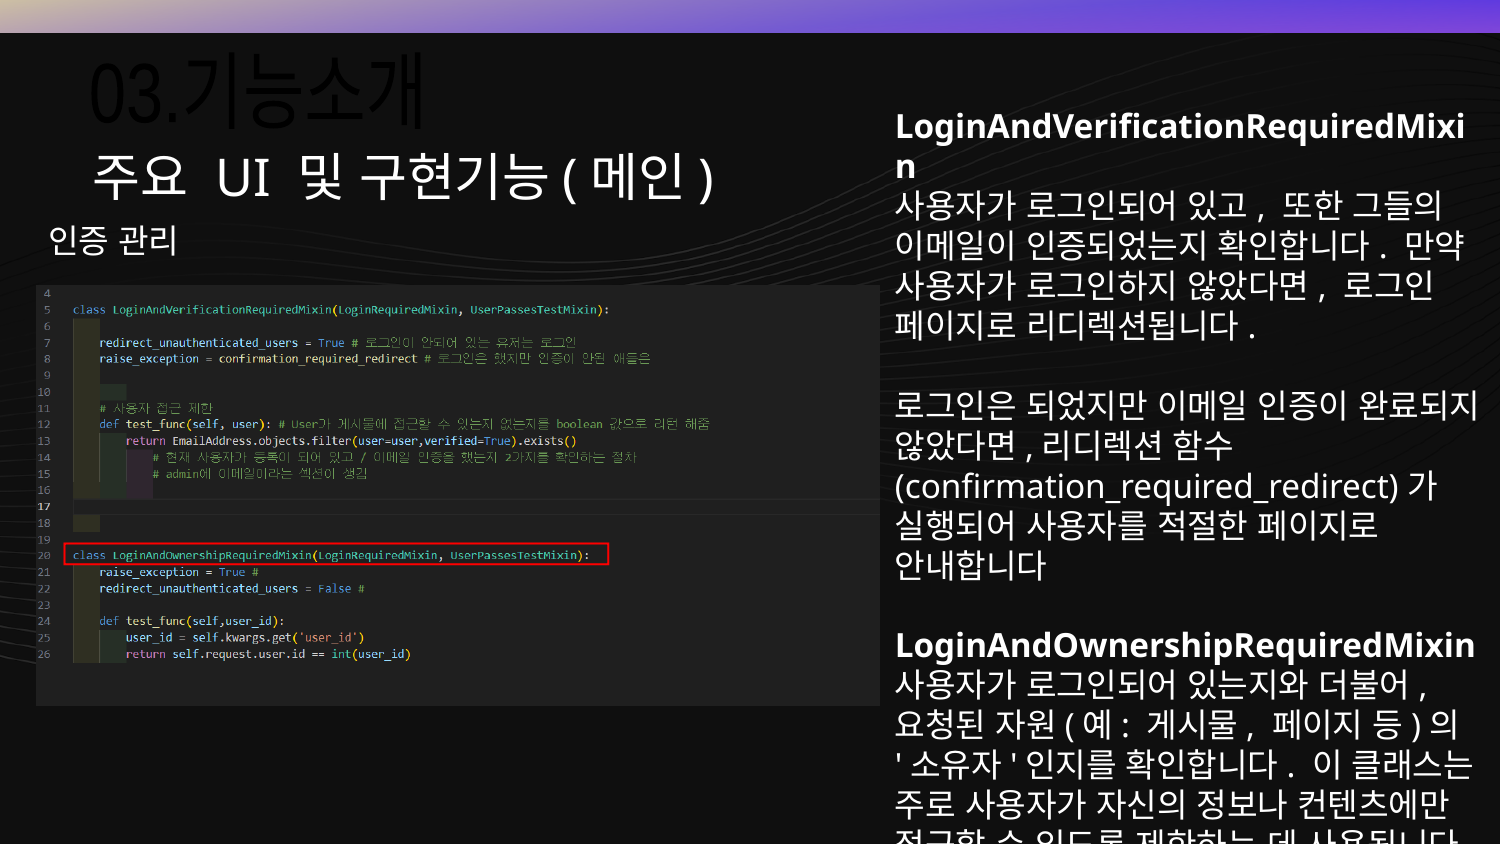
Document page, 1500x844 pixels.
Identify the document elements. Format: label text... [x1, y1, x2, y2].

text_box LoginAndVerificationRequiredMixin 사용자가 로그인되어 있고, 또한 그들의 이메일이 인증되었는지 확인합니다. 만약 사용자가 로그인하지 않았다면, 로그인 페이지로 리디렉션됩니다. 로그인은 되었지만 이메일 인증이 완료되지 않았다면,리디렉션 함수(confirmation_required_redirect)가 실행되어 사용자를 적절한 페이지로 안내합니다 LoginAndOwnershipRequiredMixin 사용자가 로그인되어 있는지와 더불어, 요청된 자원(예: 게시물, 페이지 등)의 '소유자'인지를 확인합니다. 이 클래스는 주로 사용자가 자신의 정보나 컨텐츠에만 접근할 수 있도록 제한하는 데 사용됩니다 [879, 90, 1500, 831]
picture [0, 0, 1500, 844]
text_box 인증 관리 [33, 205, 590, 287]
title 주요 UI 및 구현기능(메인) [77, 128, 814, 232]
